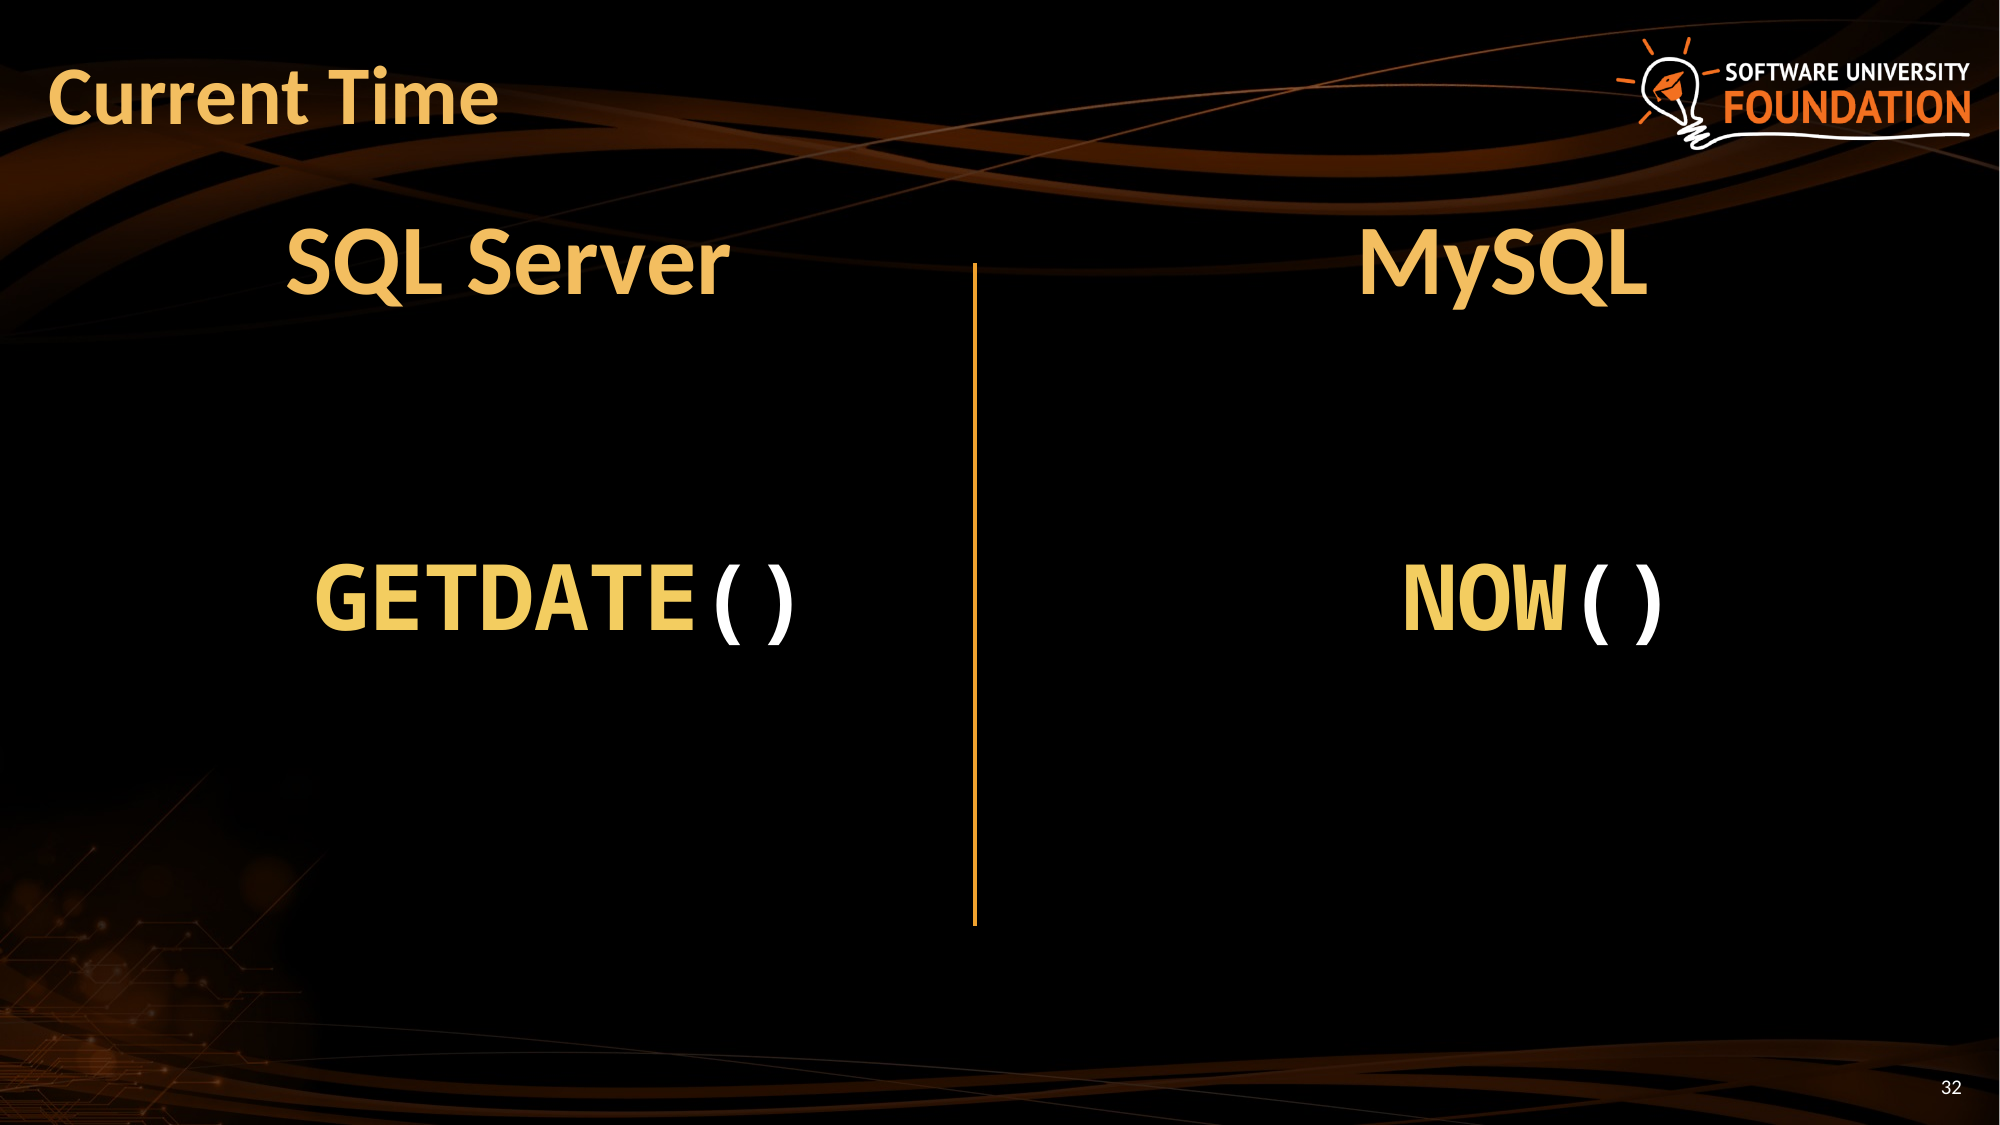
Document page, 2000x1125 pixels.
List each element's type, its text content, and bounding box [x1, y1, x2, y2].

text_box GETDATE() [299, 531, 888, 656]
slide_number 32 [1897, 1070, 1968, 1103]
title Current Time [30, 6, 1602, 189]
list SQL Server [31, 189, 988, 338]
text_box NOW() [1387, 531, 1738, 656]
text_box MySQL [1024, 188, 1981, 338]
picture [0, 0, 2000, 1125]
